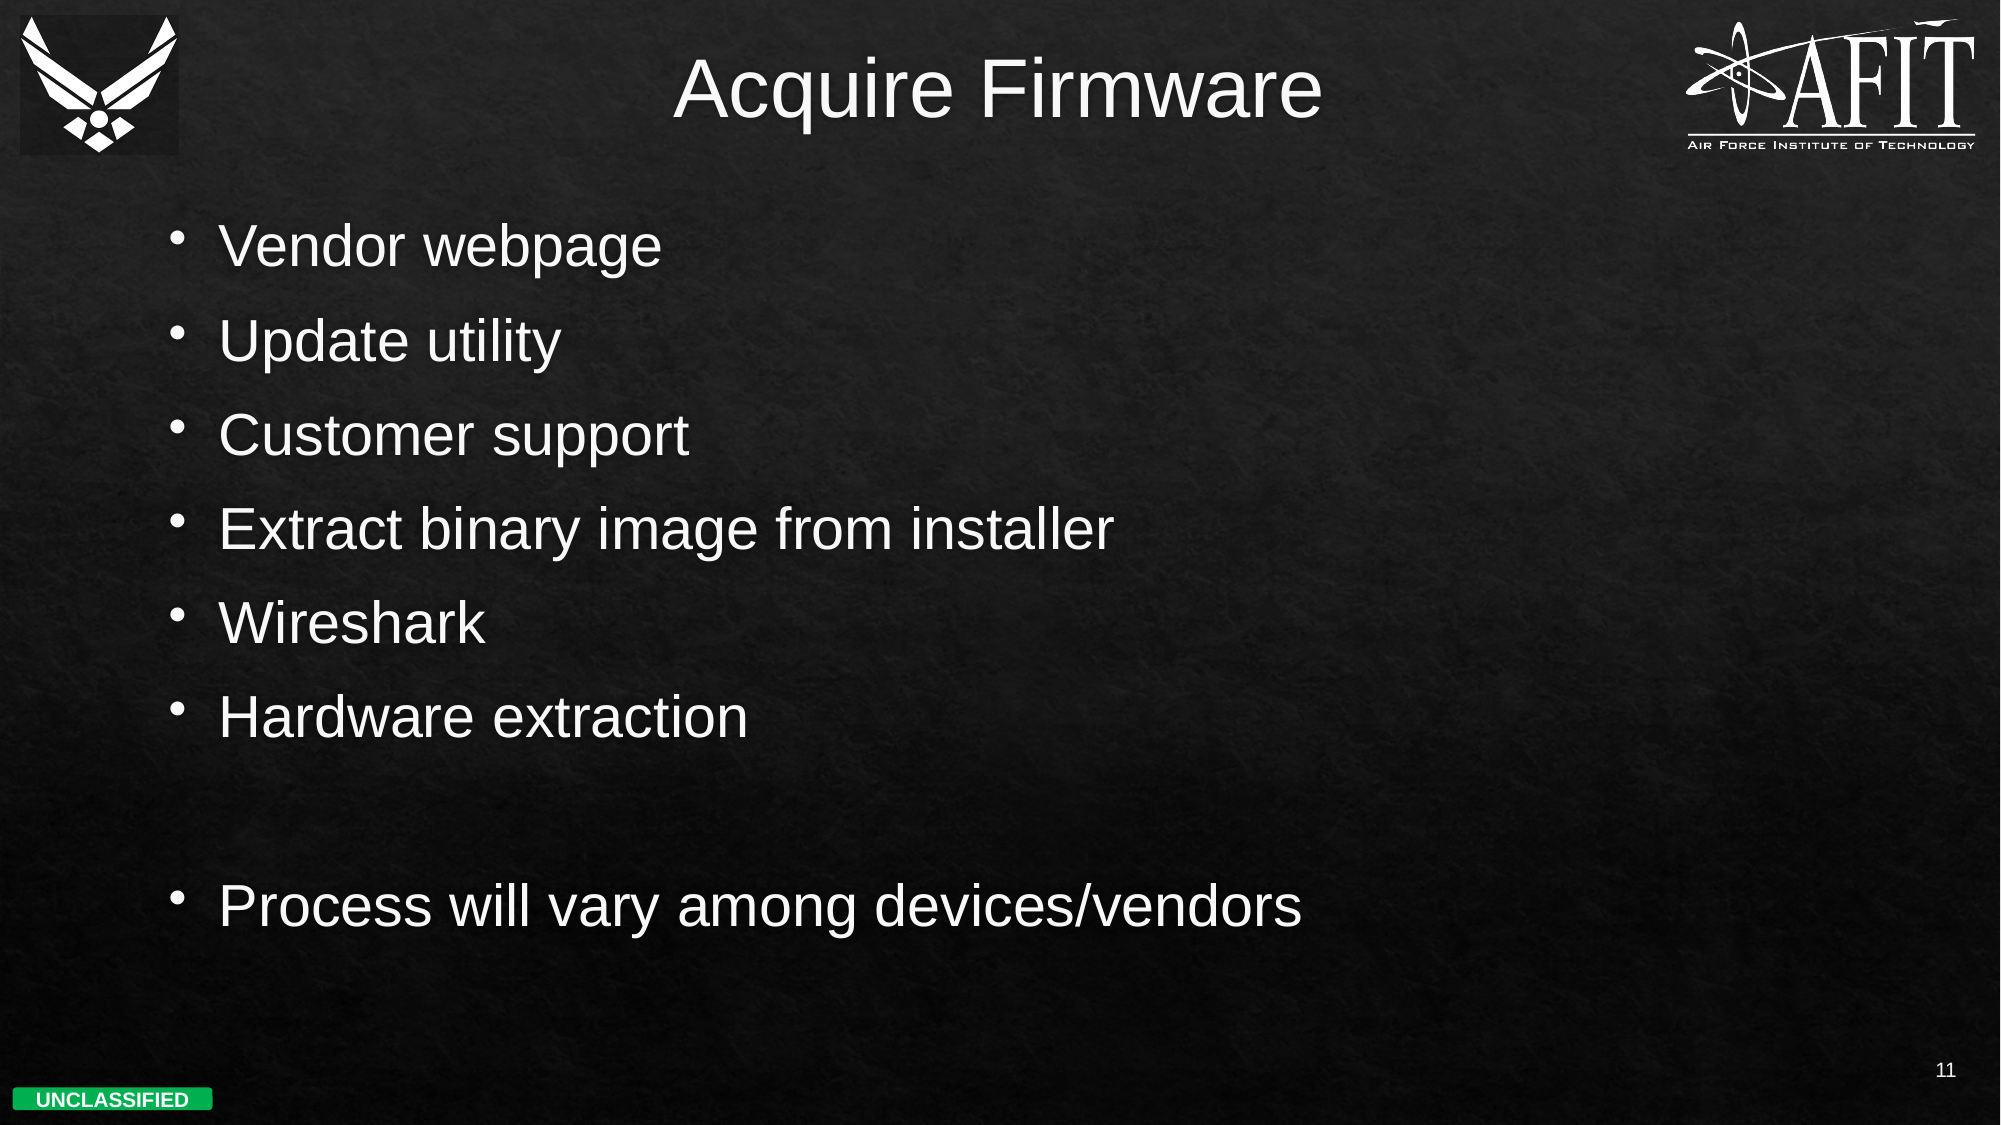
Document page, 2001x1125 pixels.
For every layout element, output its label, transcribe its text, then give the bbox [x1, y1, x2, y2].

list Vendor webpage Update utility Customer support Extract binary image from installer Wireshark Hardware extraction Process will vary among devices/vendors [149, 200, 1849, 950]
picture [1849, 15, 1980, 155]
title Acquire Firmware [149, 4, 1849, 164]
picture [20, 15, 149, 155]
slide_number 11 [1848, 1038, 1972, 1099]
